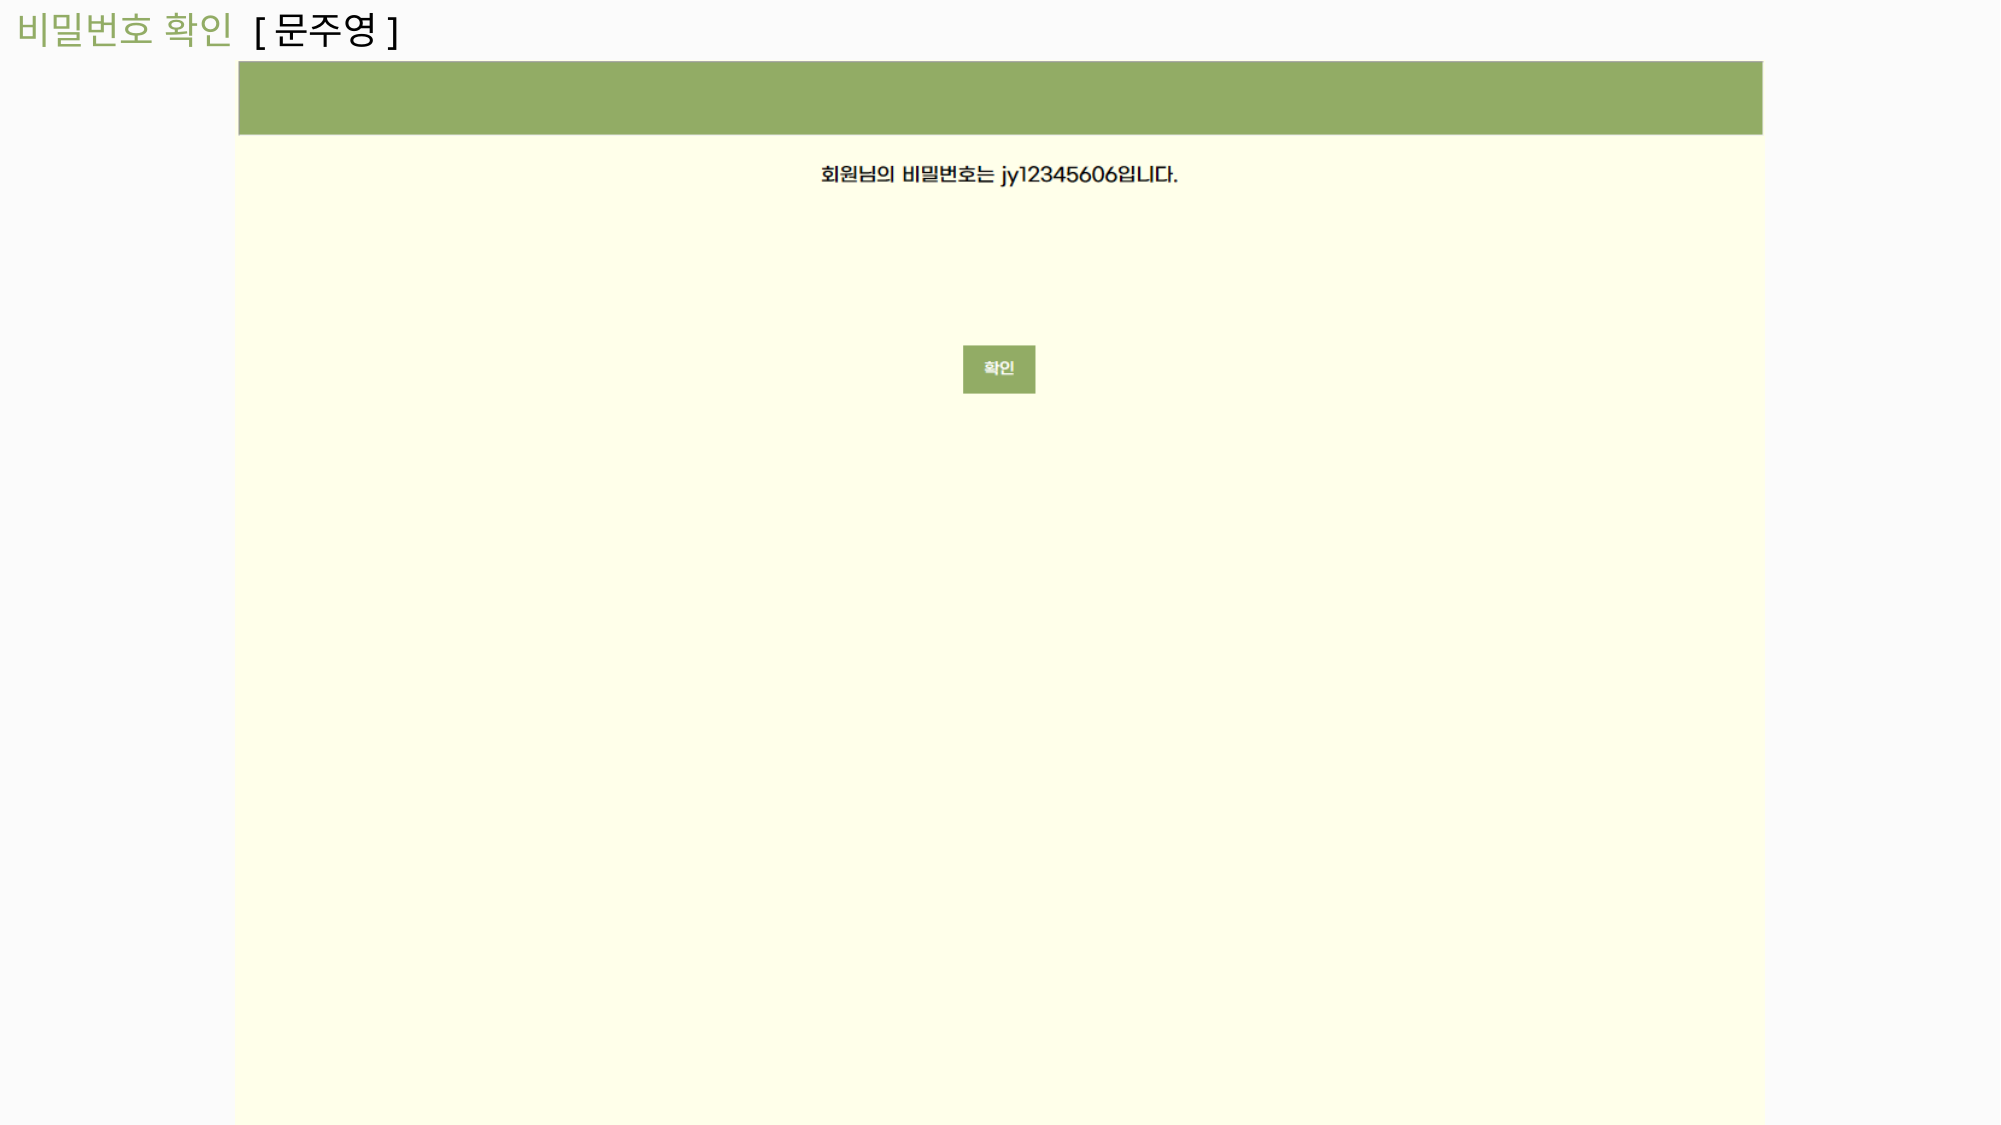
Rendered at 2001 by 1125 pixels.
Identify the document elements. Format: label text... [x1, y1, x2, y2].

text_box 비밀번호 확인 [문주영] [1, 0, 415, 60]
picture [235, 59, 1765, 1125]
